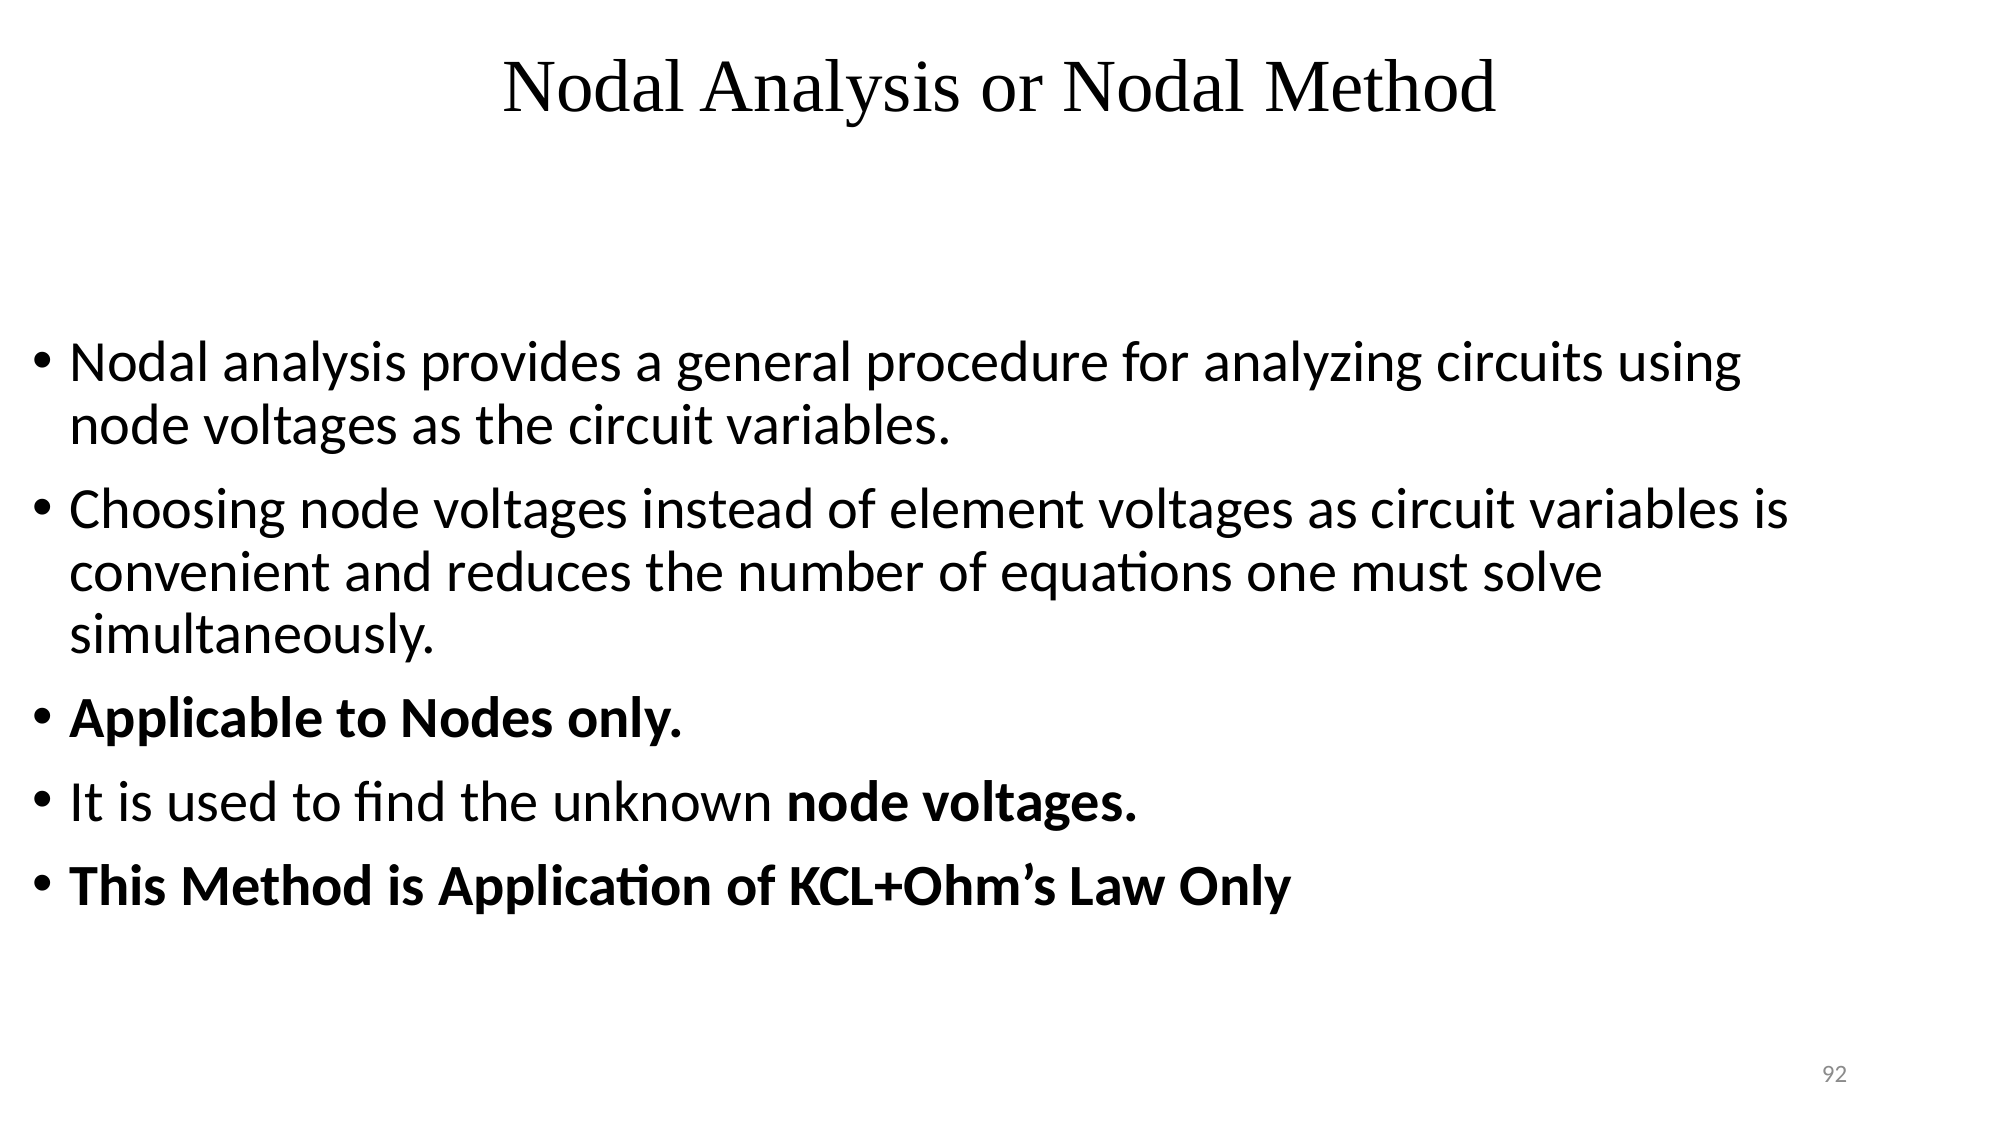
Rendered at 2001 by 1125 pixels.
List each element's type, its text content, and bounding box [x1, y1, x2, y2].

slide_number 92 [1412, 1042, 1863, 1103]
title Nodal Analysis or Nodal Method [212, 31, 1788, 143]
list Nodal analysis provides a general procedure for analyzing circuits using node voltages as the circuit variables. Choosing node voltages instead of element voltages as circuit variables is convenient and reduces the number of equations one must solve simultaneously. Applicable to Nodes only. It is used to find the unknown node voltages. This Method is Application of KCL+Ohm’s Law Only [17, 323, 1813, 1055]
